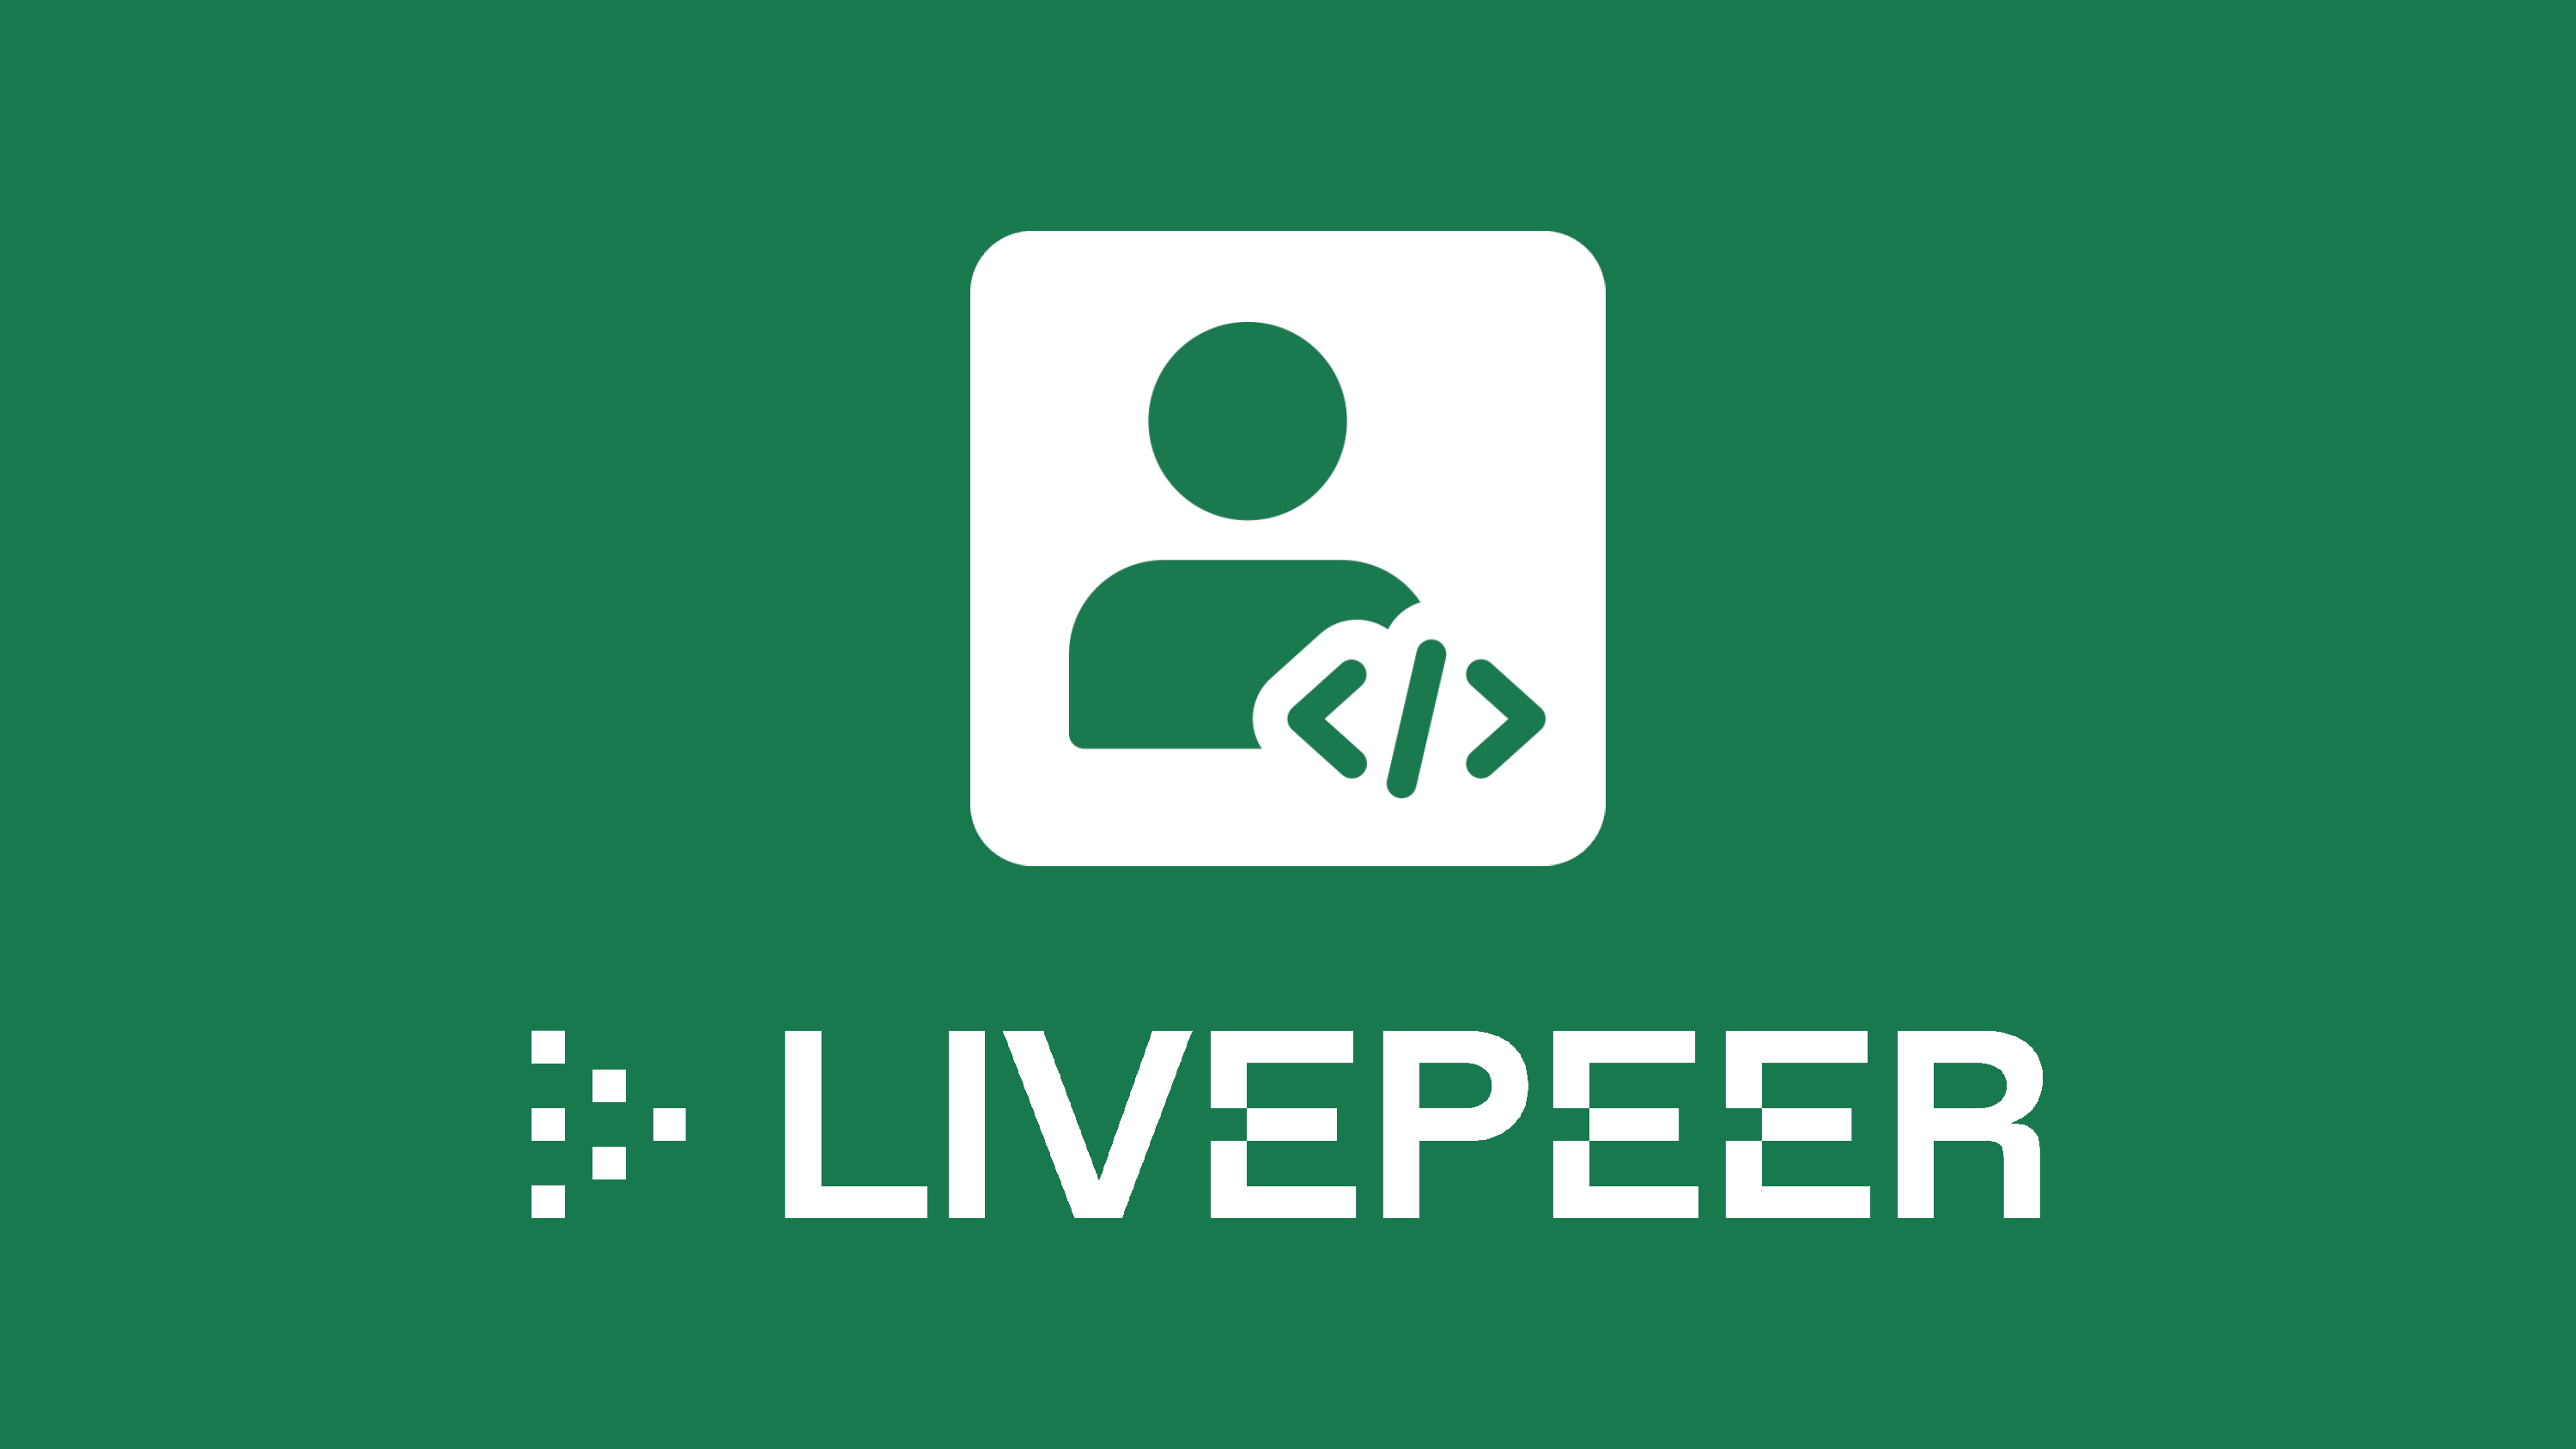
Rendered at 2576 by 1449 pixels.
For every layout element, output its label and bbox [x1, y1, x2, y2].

text_box [532, 231, 2044, 1218]
